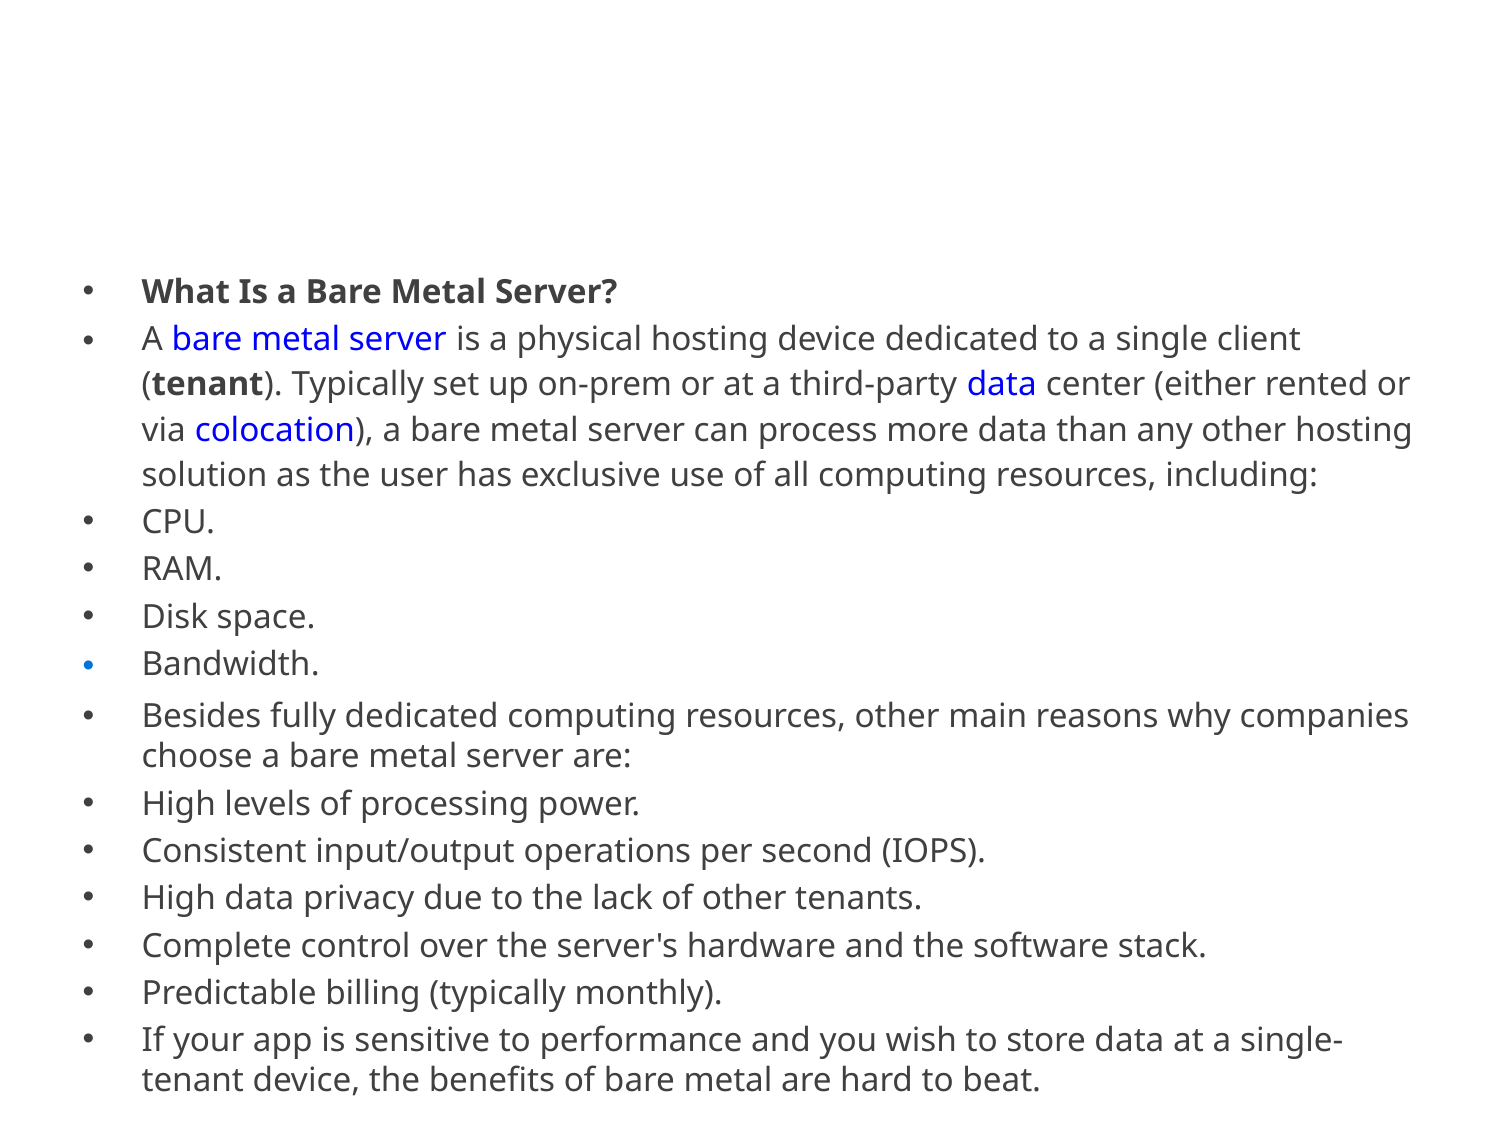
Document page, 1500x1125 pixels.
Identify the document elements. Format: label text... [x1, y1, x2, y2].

list What Is a Bare Metal Server? A bare metal server is a physical hosting device dedicated to a single client (tenant). Typically set up on-prem or at a third-party data center (either rented or via colocation), a bare metal server can process more data than any other hosting solution as the user has exclusive use of all computing resources, including: CPU. RAM. Disk space. Bandwidth. Besides fully dedicated computing resources, other main reasons why companies choose a bare metal server are: High levels of processing power. Consistent input/output operations per second (IOPS). High data privacy due to the lack of other tenants. Complete control over the server's hardware and the software stack. Predictable billing (typically monthly). If your app is sensitive to performance and you wish to store data at a single-tenant device, the benefits of bare metal are hard to beat. [74, 261, 1426, 1125]
